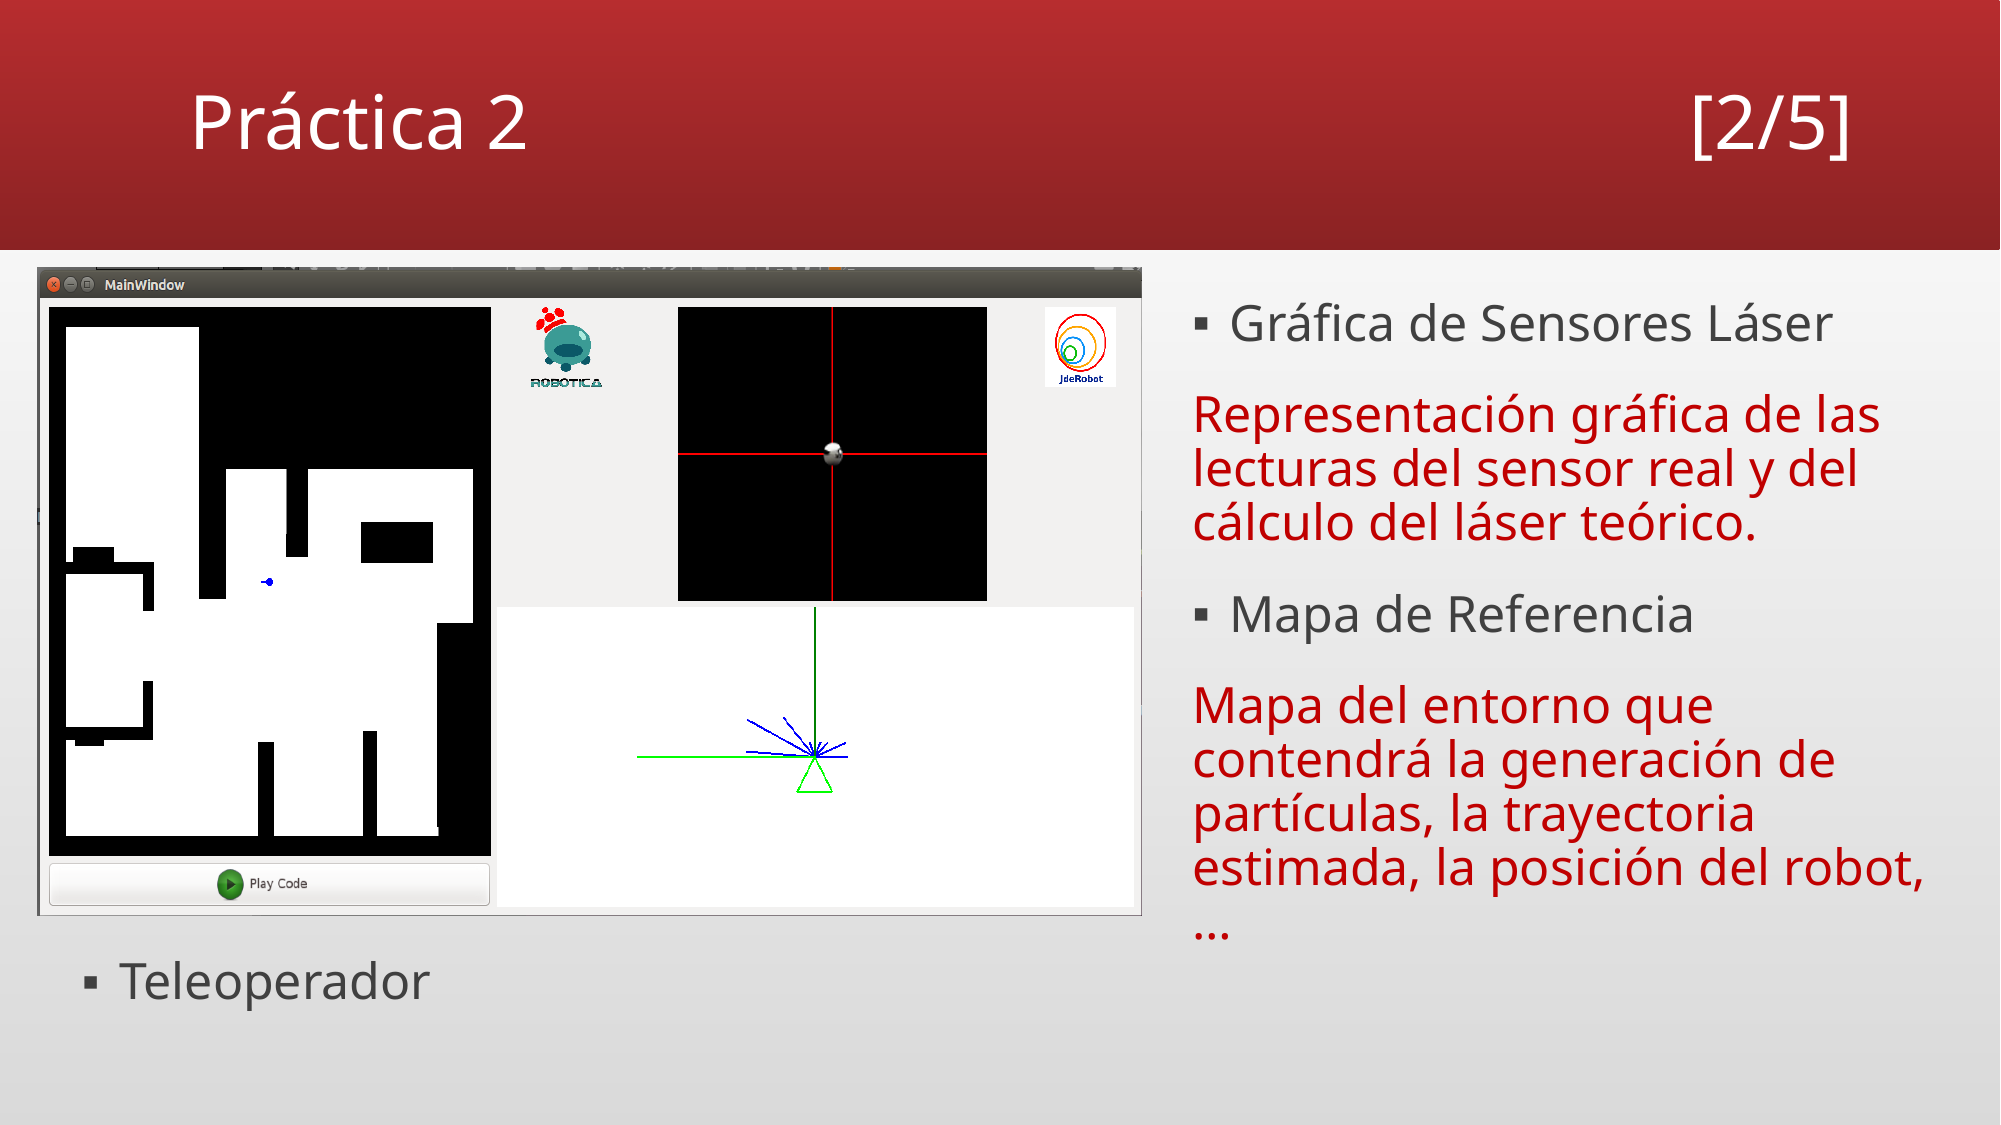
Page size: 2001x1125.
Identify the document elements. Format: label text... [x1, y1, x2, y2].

list Teleoperador [66, 949, 811, 1049]
title Práctica 2 [2/5] [174, 16, 1898, 234]
list Gráfica de Sensores Láser Representación gráfica de las lecturas del sensor real y del cálculo del láser teórico. Mapa de Referencia Mapa del entorno que contendrá la generación de partículas, la trayectoria estimada, la posición del robot,… [1177, 290, 1965, 1024]
picture [37, 267, 1142, 916]
